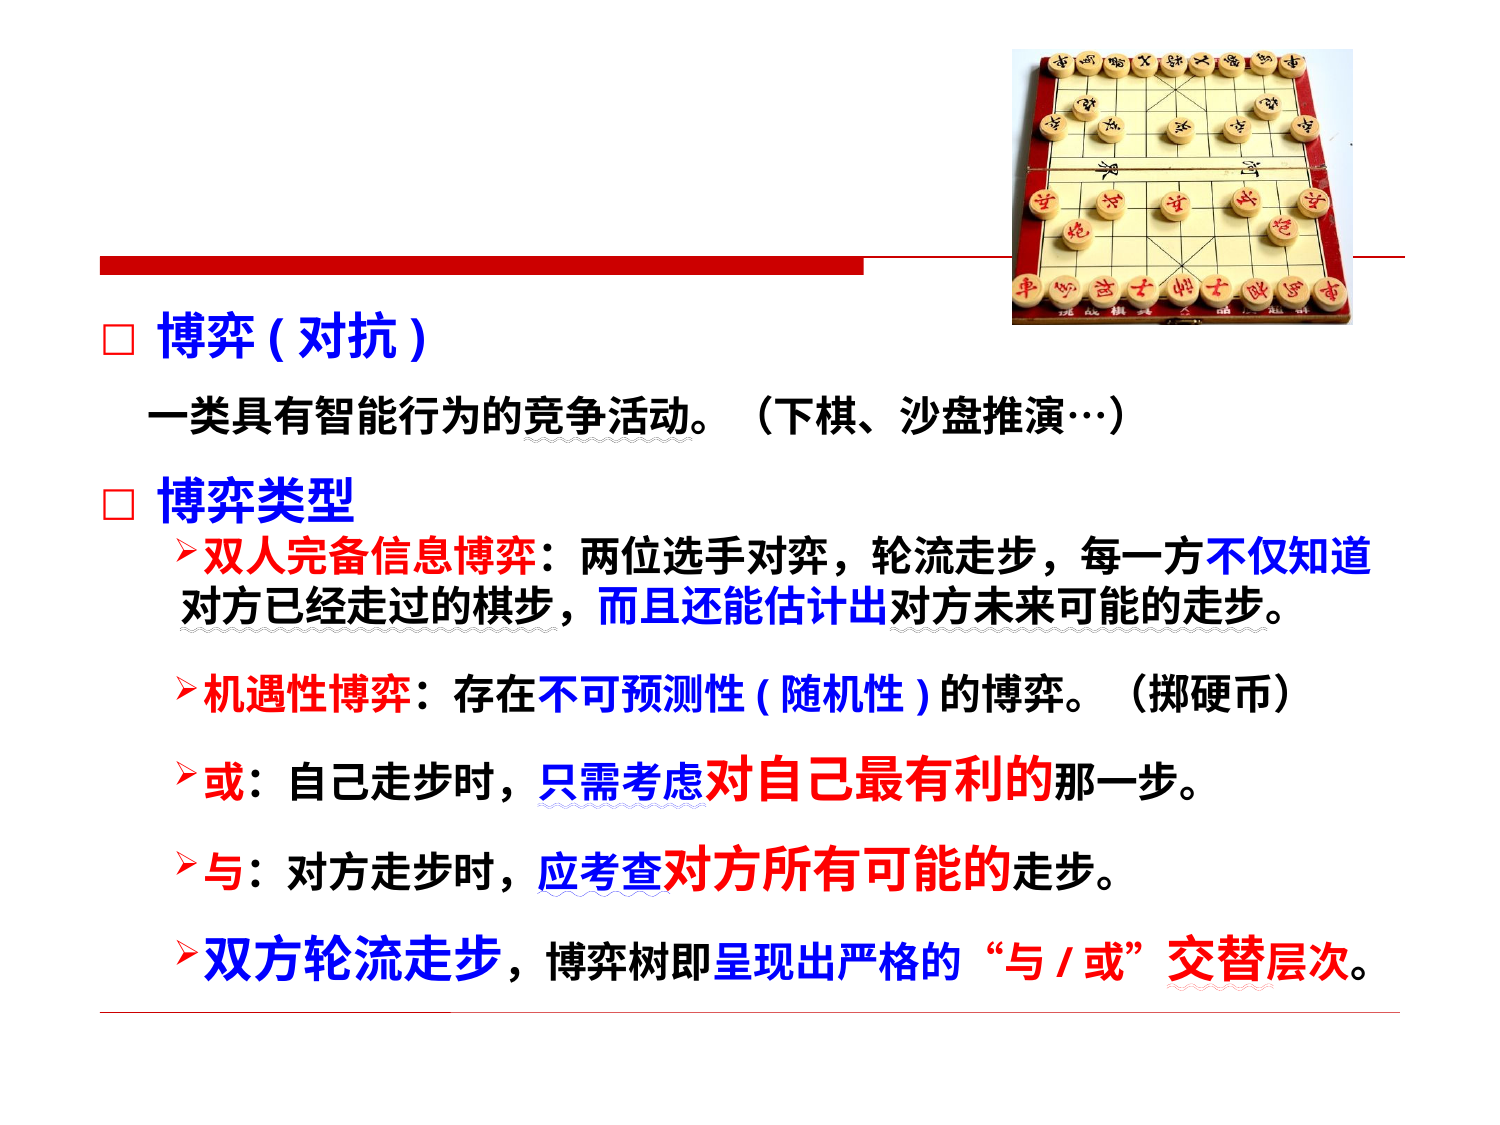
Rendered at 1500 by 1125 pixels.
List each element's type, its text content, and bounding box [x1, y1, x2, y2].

picture [1012, 49, 1353, 326]
text_box 博弈(对抗) 一类具有智能行为的竞争活动。（下棋、沙盘推演…） 博弈类型 双人完备信息博弈：两位选手对弈，轮流走步，每一方不仅知道 对方已经走过的棋步，而且还能估计出对方未来可能的走步。 机遇性博弈：存在不可预测性(随机性)的博弈。（掷硬币） 或：自己走步时，只需考虑对自己最有利的那一步。 与：对方走步时，应考查对方所有可能的走步。 双方轮流走步，博弈树即呈现出严格的“与/或”交替层次。 [99, 274, 1400, 988]
